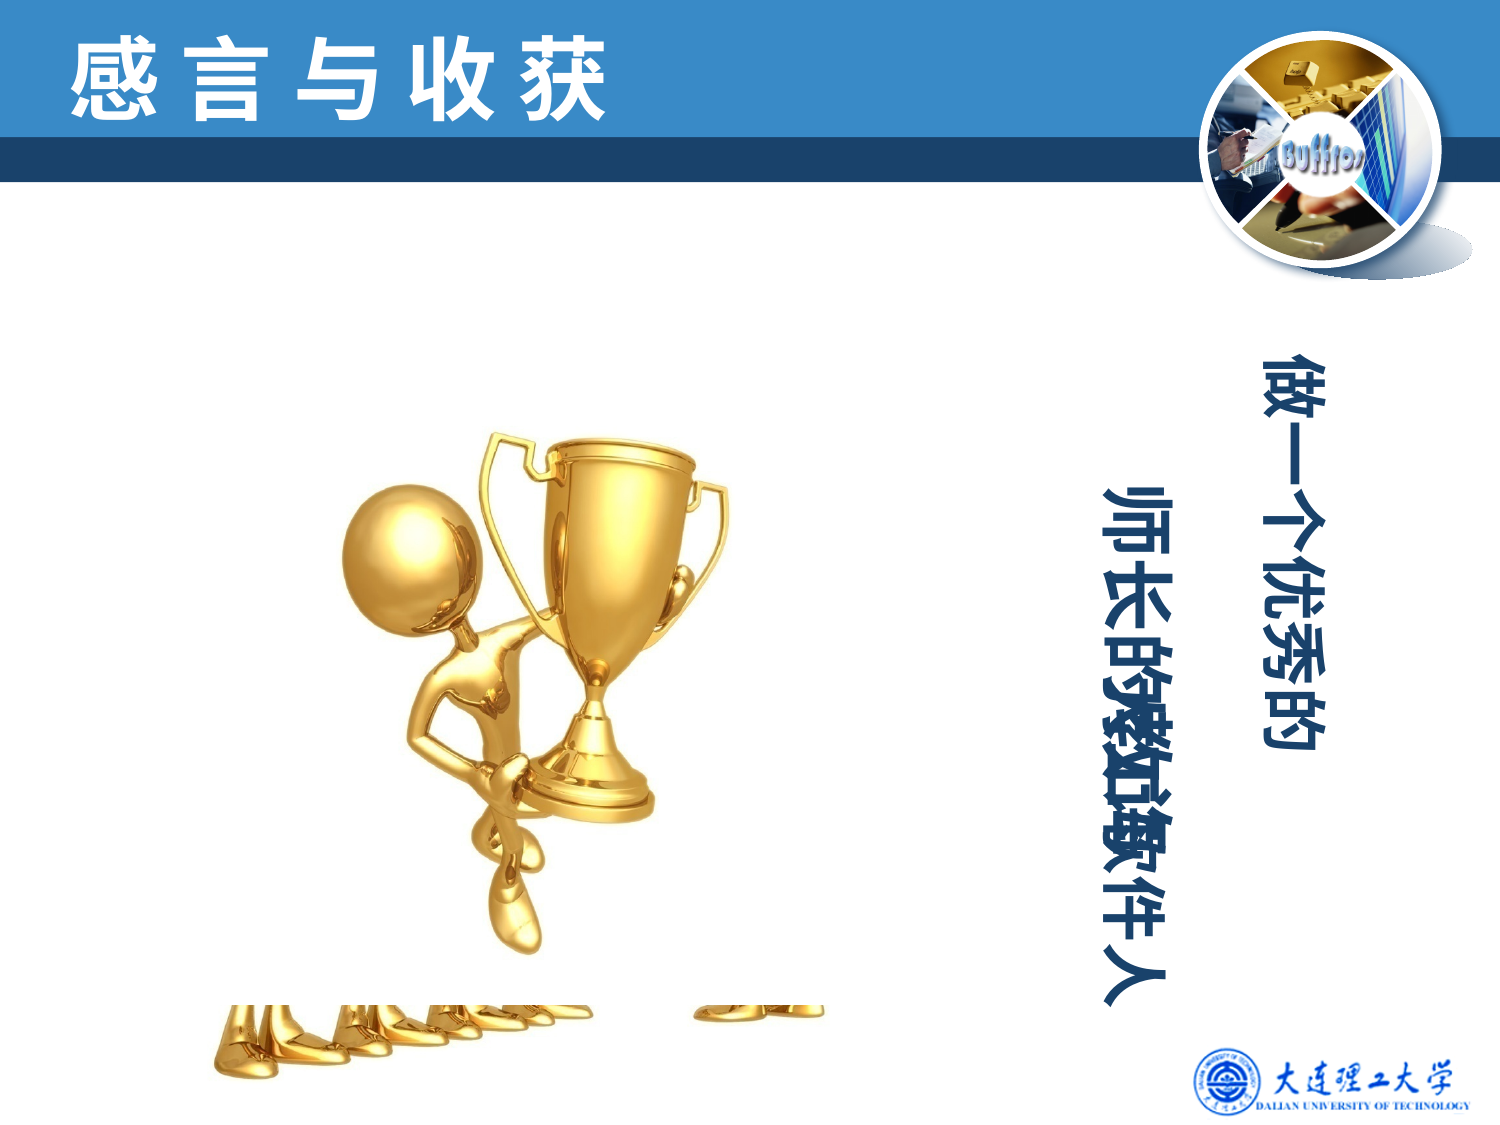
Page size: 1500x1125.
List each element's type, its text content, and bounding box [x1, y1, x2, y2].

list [0, 382, 991, 1125]
text_box 做一个优秀的 大工软件人 [1070, 339, 1344, 1046]
picture [1207, 40, 1433, 261]
picture [1187, 1039, 1481, 1124]
picture [75, 380, 991, 1005]
title 感 言 与 收 获 [53, 31, 1266, 124]
